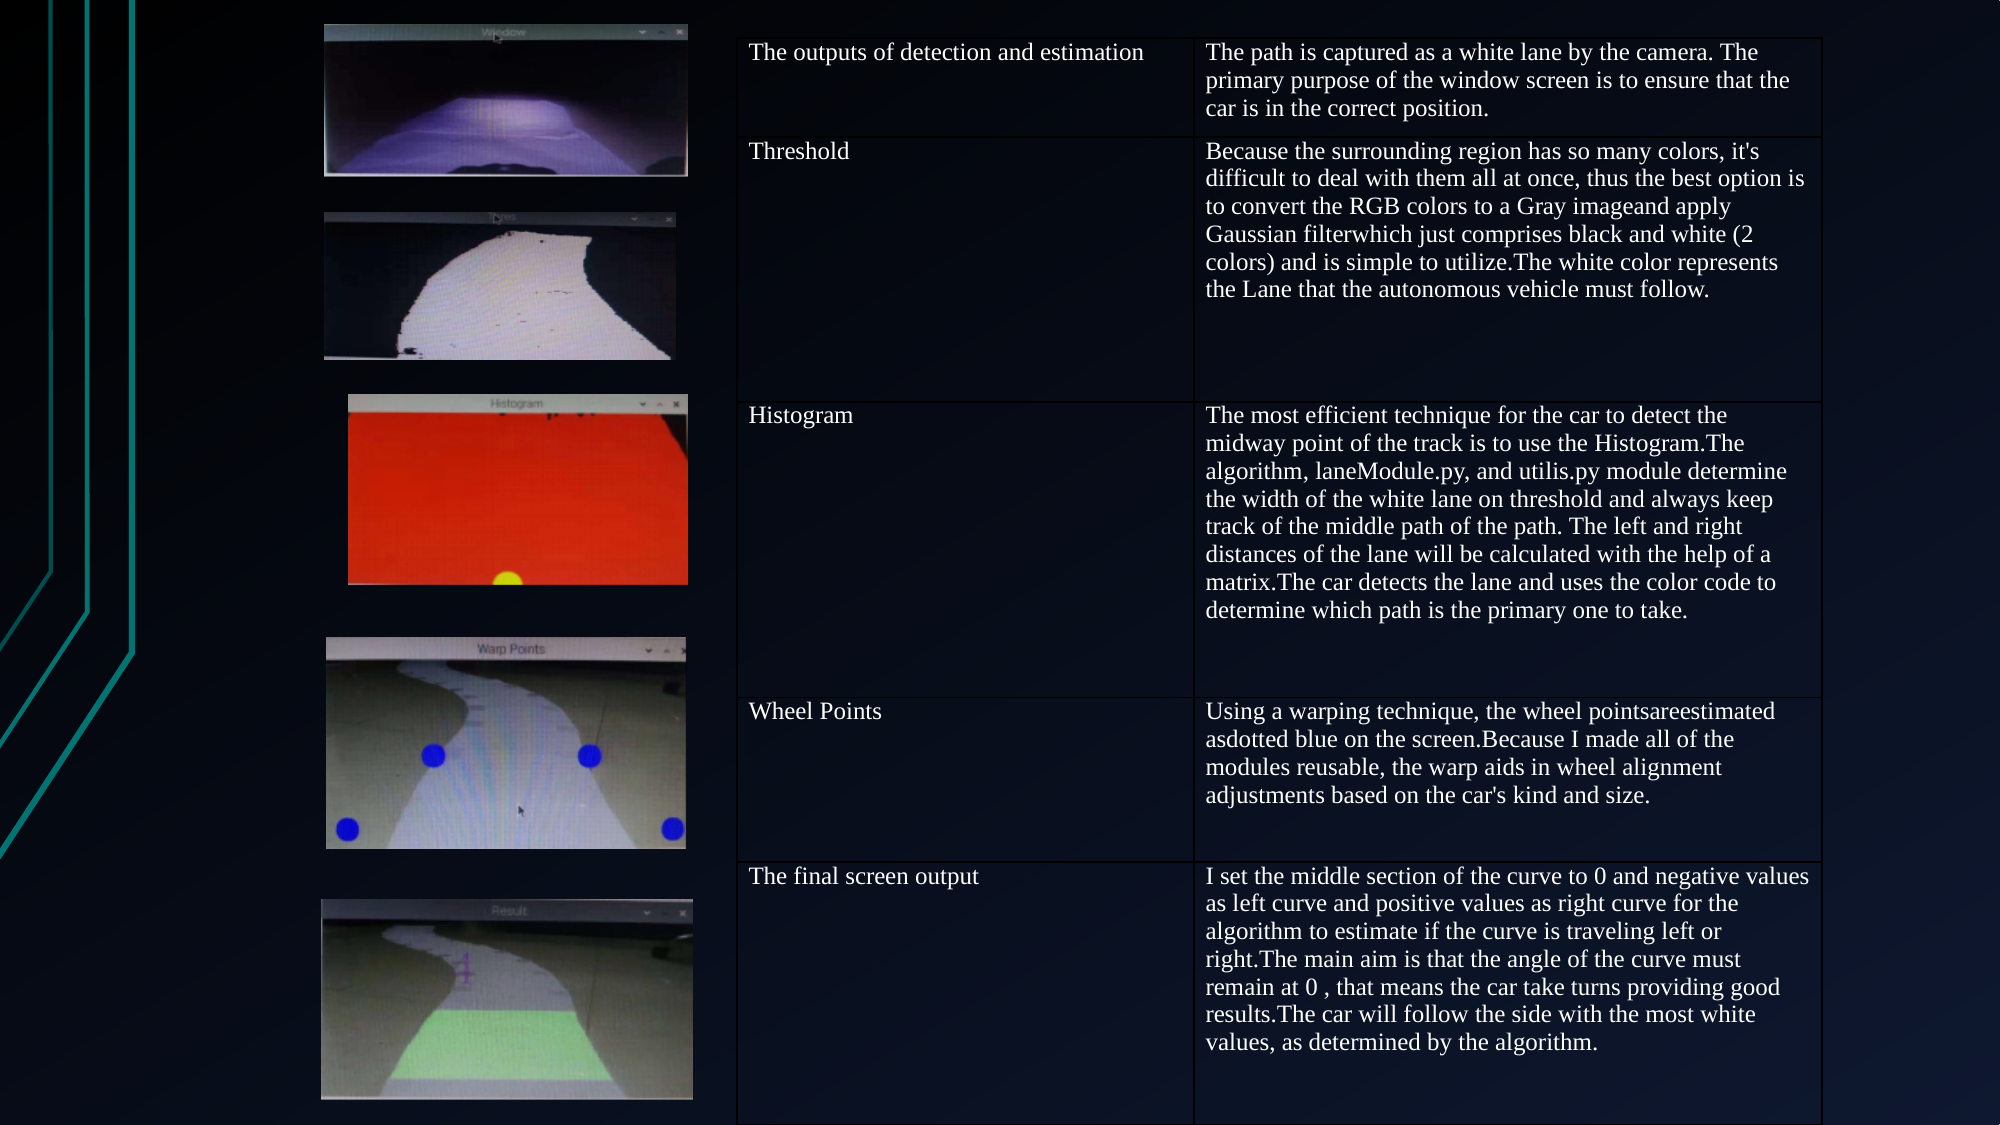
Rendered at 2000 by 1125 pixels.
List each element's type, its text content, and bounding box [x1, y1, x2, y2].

table_cell The final screen output [738, 863, 1193, 1124]
table_cell The most efficient technique for the car to detect the midway point of the track is to use the Histogram.The algorithm, laneModule.py, and utilis.py module determine the width of the white lane on threshold and always keep track of the middle path of the path. The left and right distances of the lane will be calculated with the help of a matrix.The car detects the lane and uses the color code to determine which path is the primary one to take. [1195, 403, 1821, 697]
table_cell Because the surrounding region has so many colors, it's difficult to deal with them all at once, thus the best option is to convert the RGB colors to a Gray imageand apply Gaussian filterwhich just comprises black and white (2 colors) and is simple to utilize.The white color represents the Lane that the autonomous vehicle must follow. [1195, 138, 1821, 401]
picture [324, 212, 678, 361]
picture [326, 637, 688, 849]
picture [324, 24, 688, 179]
table_cell Using a warping technique, the wheel pointsareestimated asdotted blue on the screen.Because I made all of the modules reusable, the warp aids in wheel alignment adjustments based on the car's kind and size. [1195, 698, 1821, 861]
picture [321, 899, 694, 1103]
table_cell Histogram [738, 403, 1193, 697]
table_cell Threshold [738, 138, 1193, 401]
table_header The outputs of detection and estimation [738, 39, 1193, 136]
table_cell Wheel Points [738, 698, 1193, 861]
picture [348, 394, 688, 587]
table_cell I set the middle section of the curve to 0 and negative values as left curve and positive values as right curve for the algorithm to estimate if the curve is traveling left or right.The main aim is that the angle of the curve must remain at 0 , that means the car take turns providing good results.The car will follow the side with the most white values, as determined by the algorithm. [1195, 863, 1821, 1124]
table_header The path is captured as a white lane by the camera. The primary purpose of the window screen is to ensure that the car is in the correct position. [1195, 39, 1821, 136]
